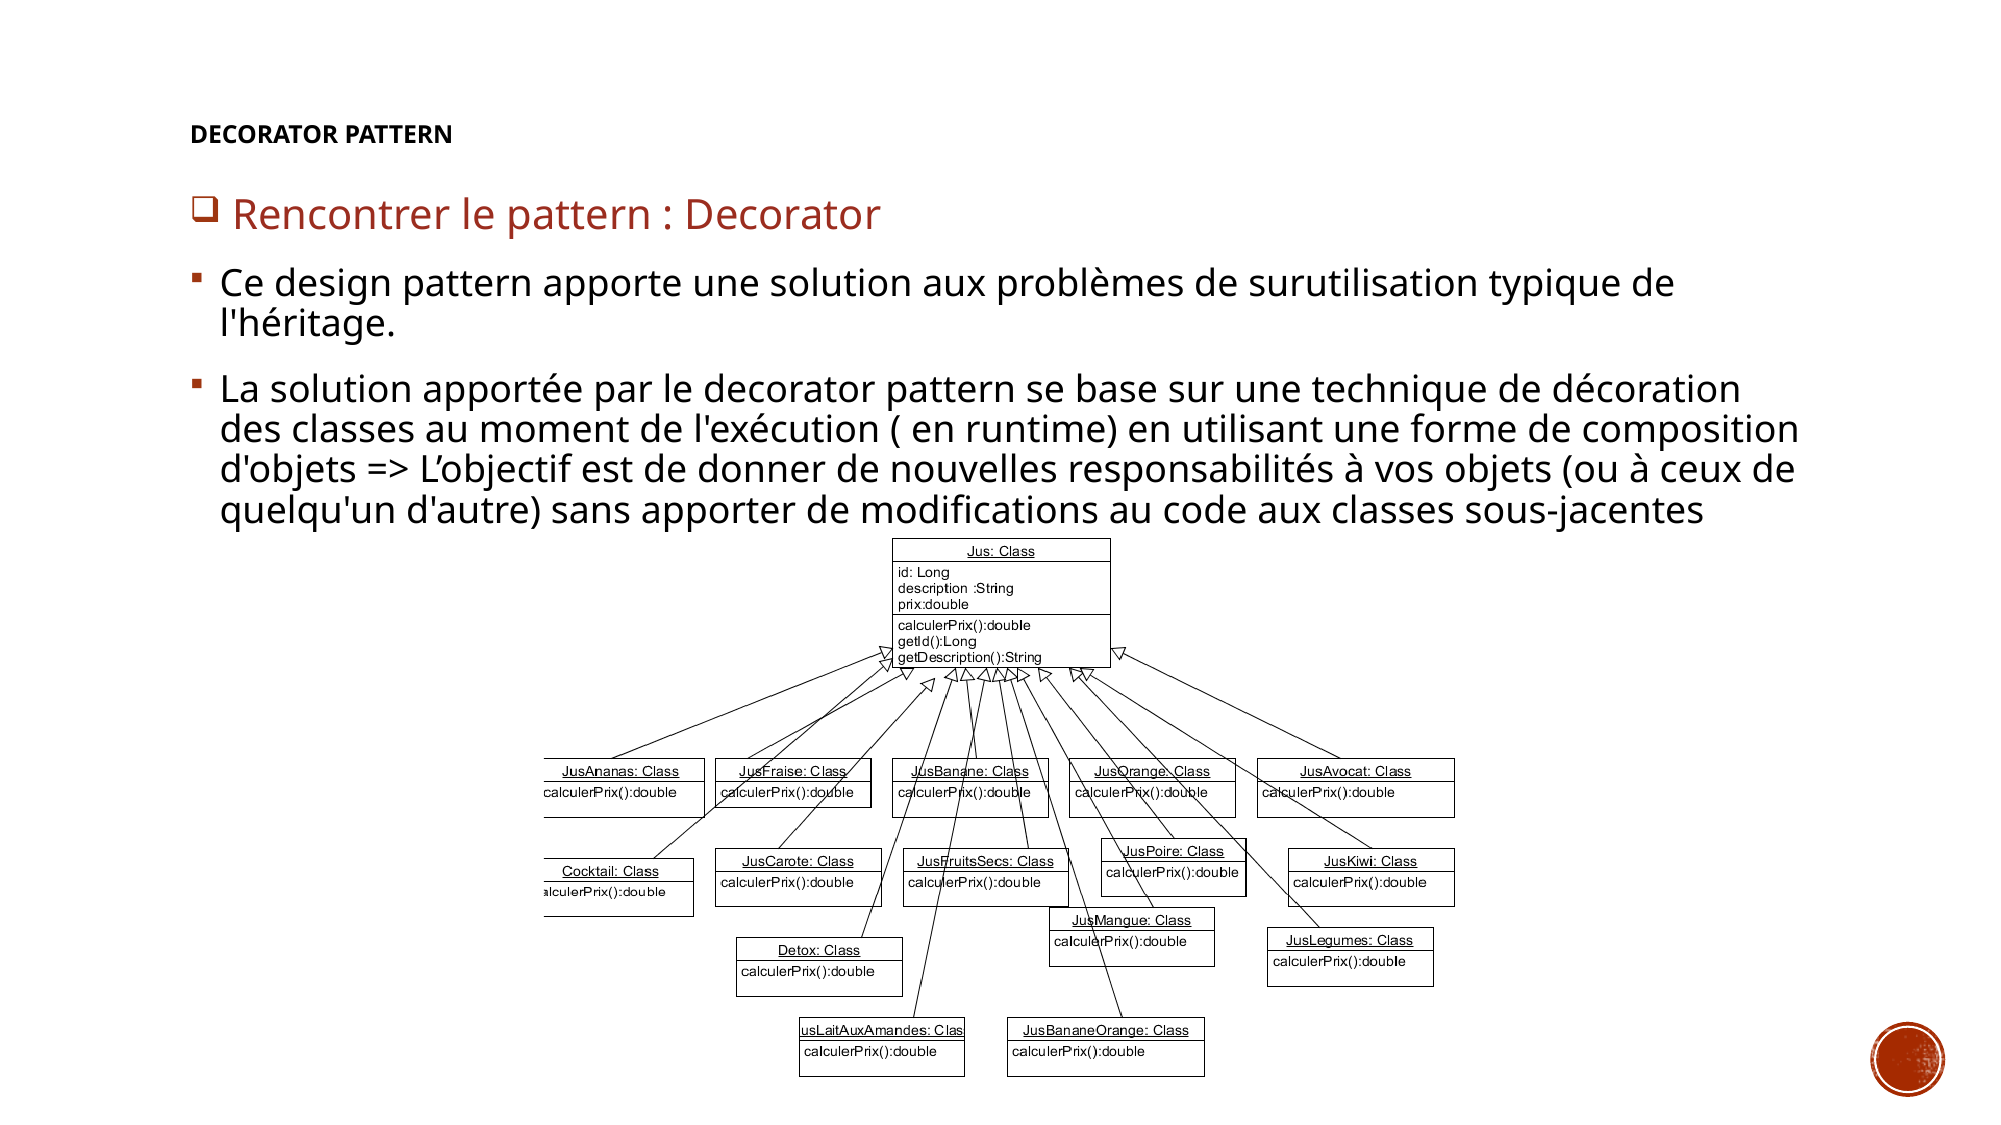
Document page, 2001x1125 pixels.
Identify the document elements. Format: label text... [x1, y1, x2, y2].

title Decorator Pattern [174, 34, 1825, 186]
text_box Rencontrer le pattern : Decorator Ce design pattern apporte une solution aux problèmes de surutilisation typique de l'héritage. La solution apportée par le decorator pattern se base sur une technique de décoration des classes au moment de l'exécution ( en runtime) en utilisant une forme de composition d'objets => L’objectif est de donner de nouvelles responsabilités à vos objets (ou à ceux de quelqu'un d'autre) sans apporter de modifications au code aux classes sous-jacentes [174, 186, 1825, 959]
picture [543, 534, 1483, 1111]
